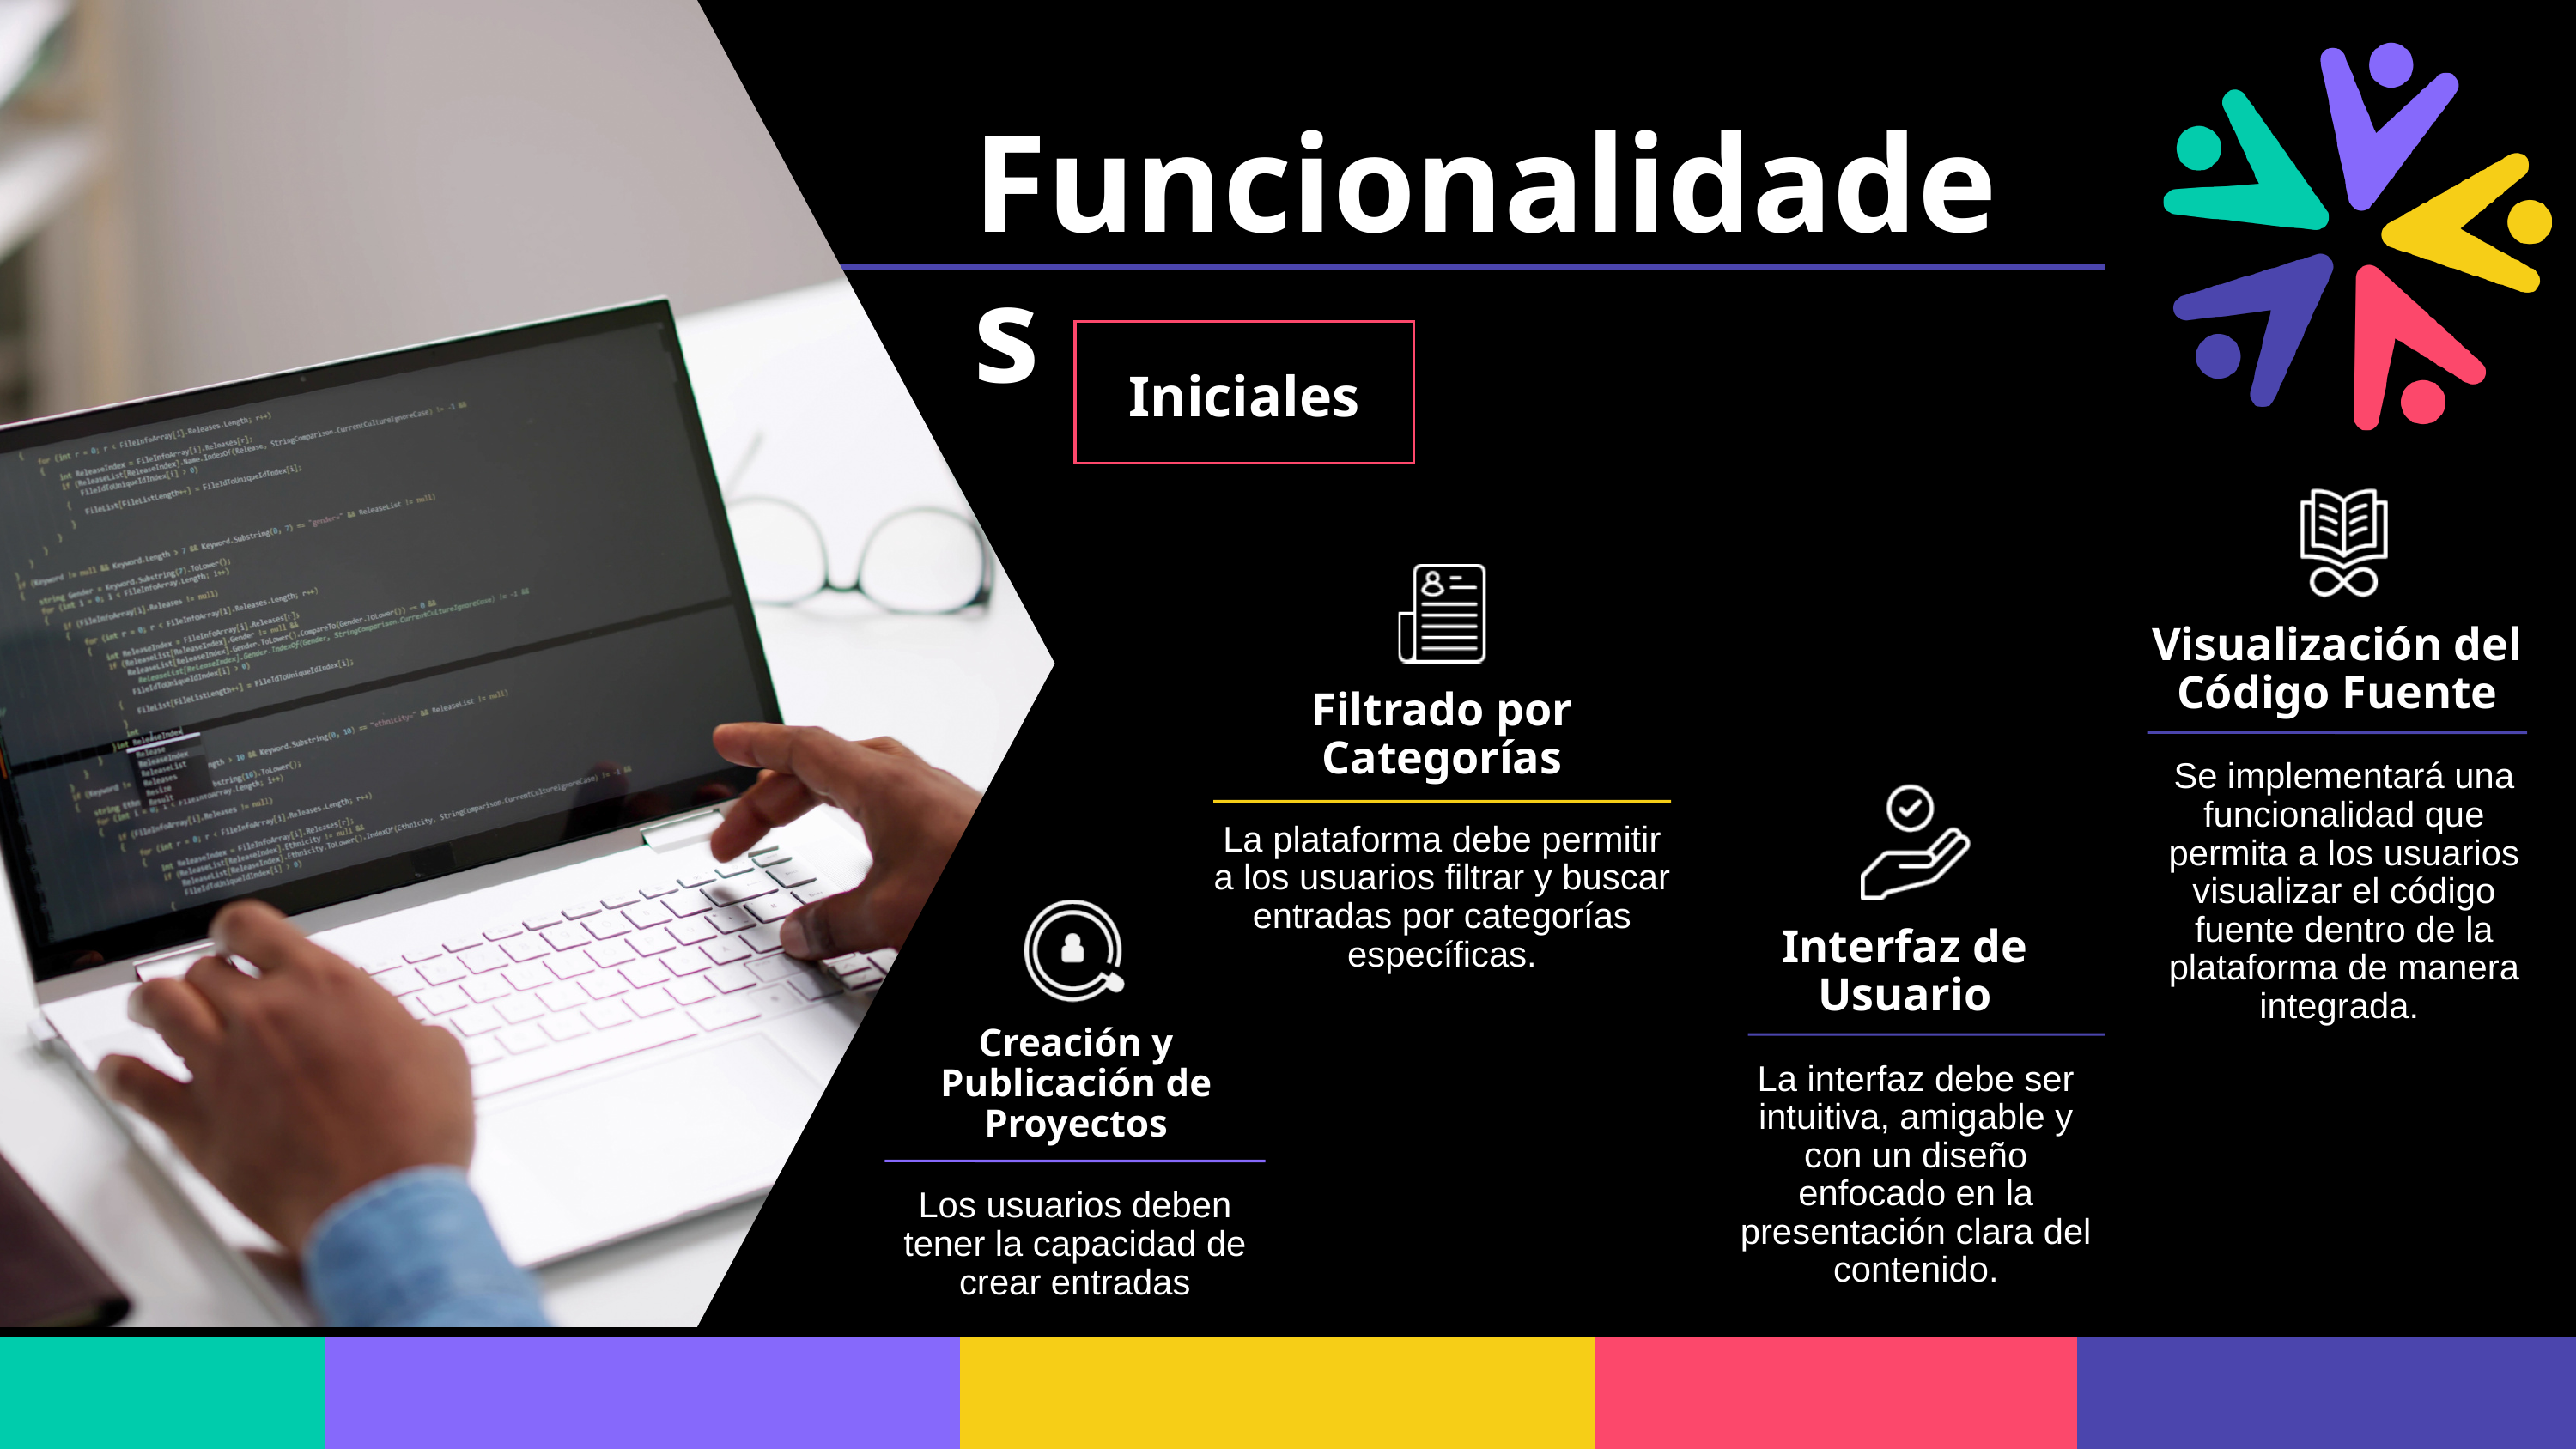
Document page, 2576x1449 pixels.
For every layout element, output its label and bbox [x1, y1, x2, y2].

text_box [0, 40, 2576, 1449]
text_box [0, 0, 1055, 1327]
text_box [1059, 263, 2105, 271]
text_box [1074, 321, 1414, 464]
